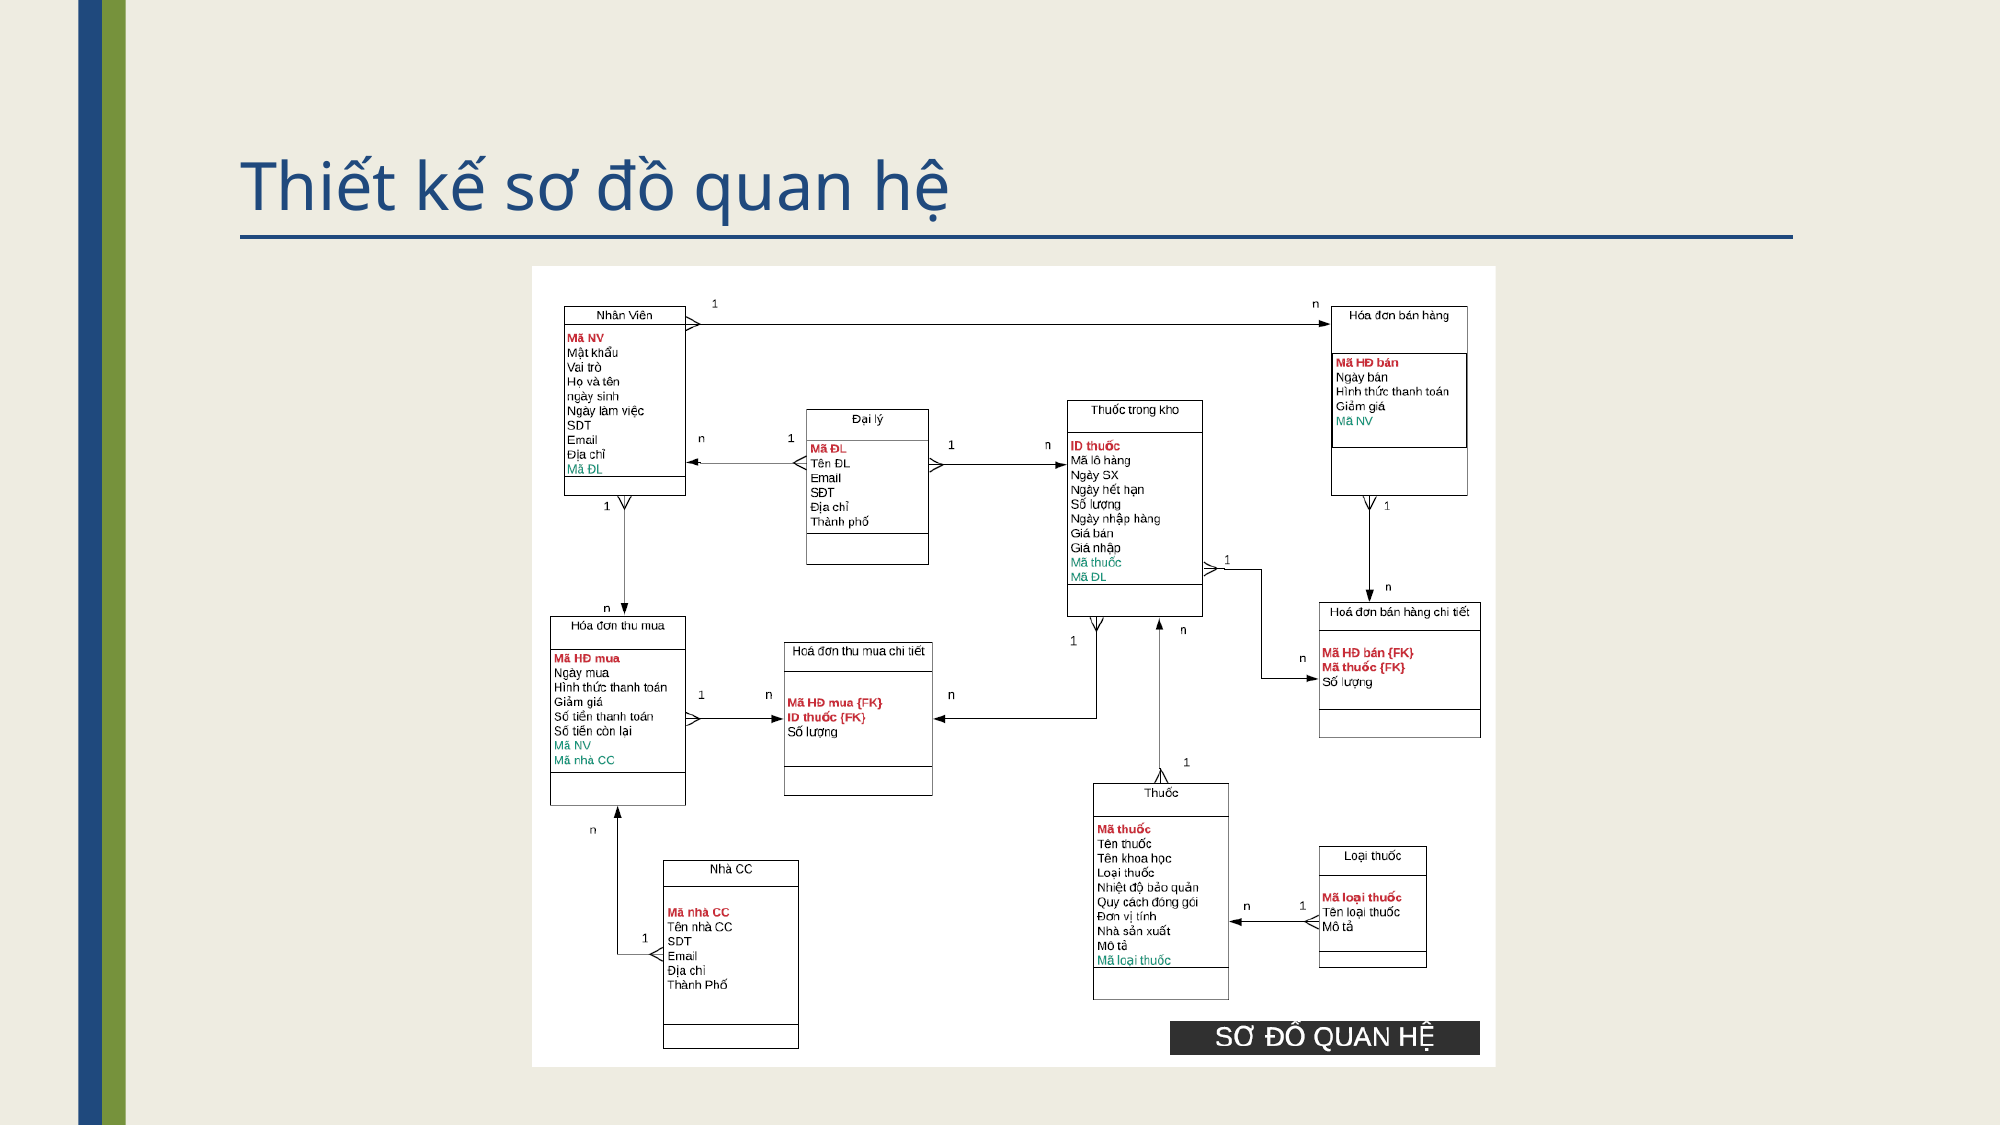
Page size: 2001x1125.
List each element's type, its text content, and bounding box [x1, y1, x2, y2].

title Thiết kế sơ đồ quan hệ [225, 146, 1803, 266]
picture [532, 265, 1496, 1067]
